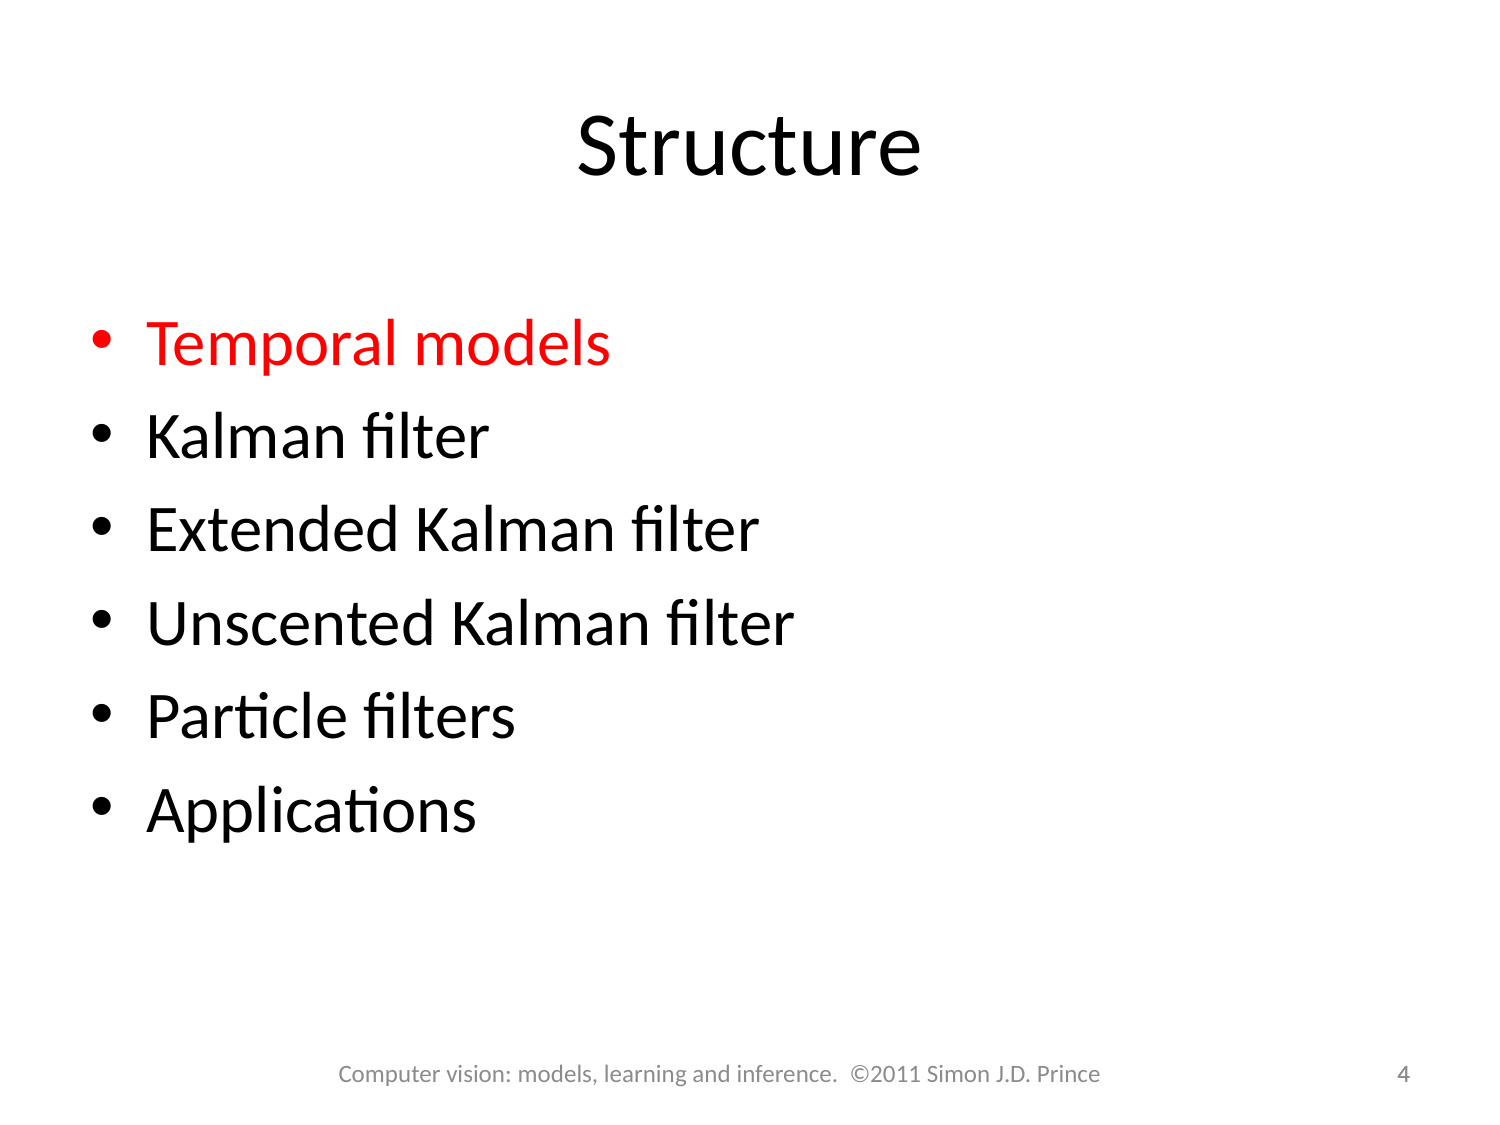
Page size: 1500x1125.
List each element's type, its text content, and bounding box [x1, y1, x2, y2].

text_box Computer vision: models, learning and inference. ©2011 Simon J.D. Prince [301, 1042, 1140, 1103]
title Structure [75, 45, 1425, 233]
list Temporal models Kalman filter Extended Kalman filter Unscented Kalman filter Particle filters Applications [75, 290, 1425, 1005]
text_box 4 [1140, 1042, 1425, 1103]
